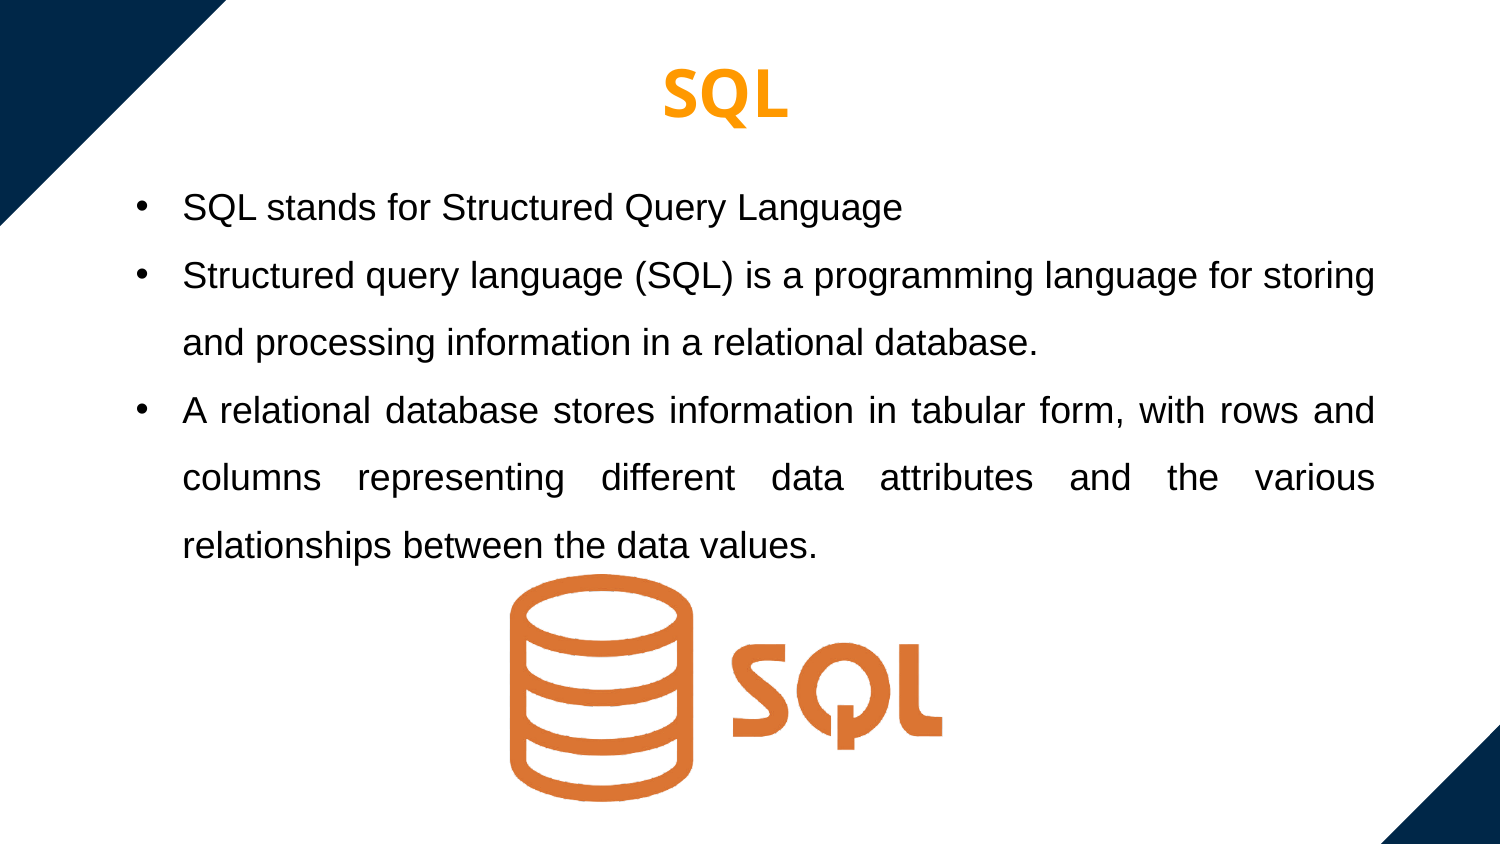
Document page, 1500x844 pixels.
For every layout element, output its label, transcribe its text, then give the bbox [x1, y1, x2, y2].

text_box SQL [513, 43, 939, 138]
text_box [1377, 721, 1500, 844]
text_box [0, 0, 229, 229]
picture [478, 574, 973, 806]
text_box SQL stands for Structured Query Language Structured query language (SQL) is a programming language for storing and processing information in a relational database. A relational database stores information in tabular form, with rows and columns representing different data attributes and the various relationships between the data values. [120, 153, 1391, 574]
